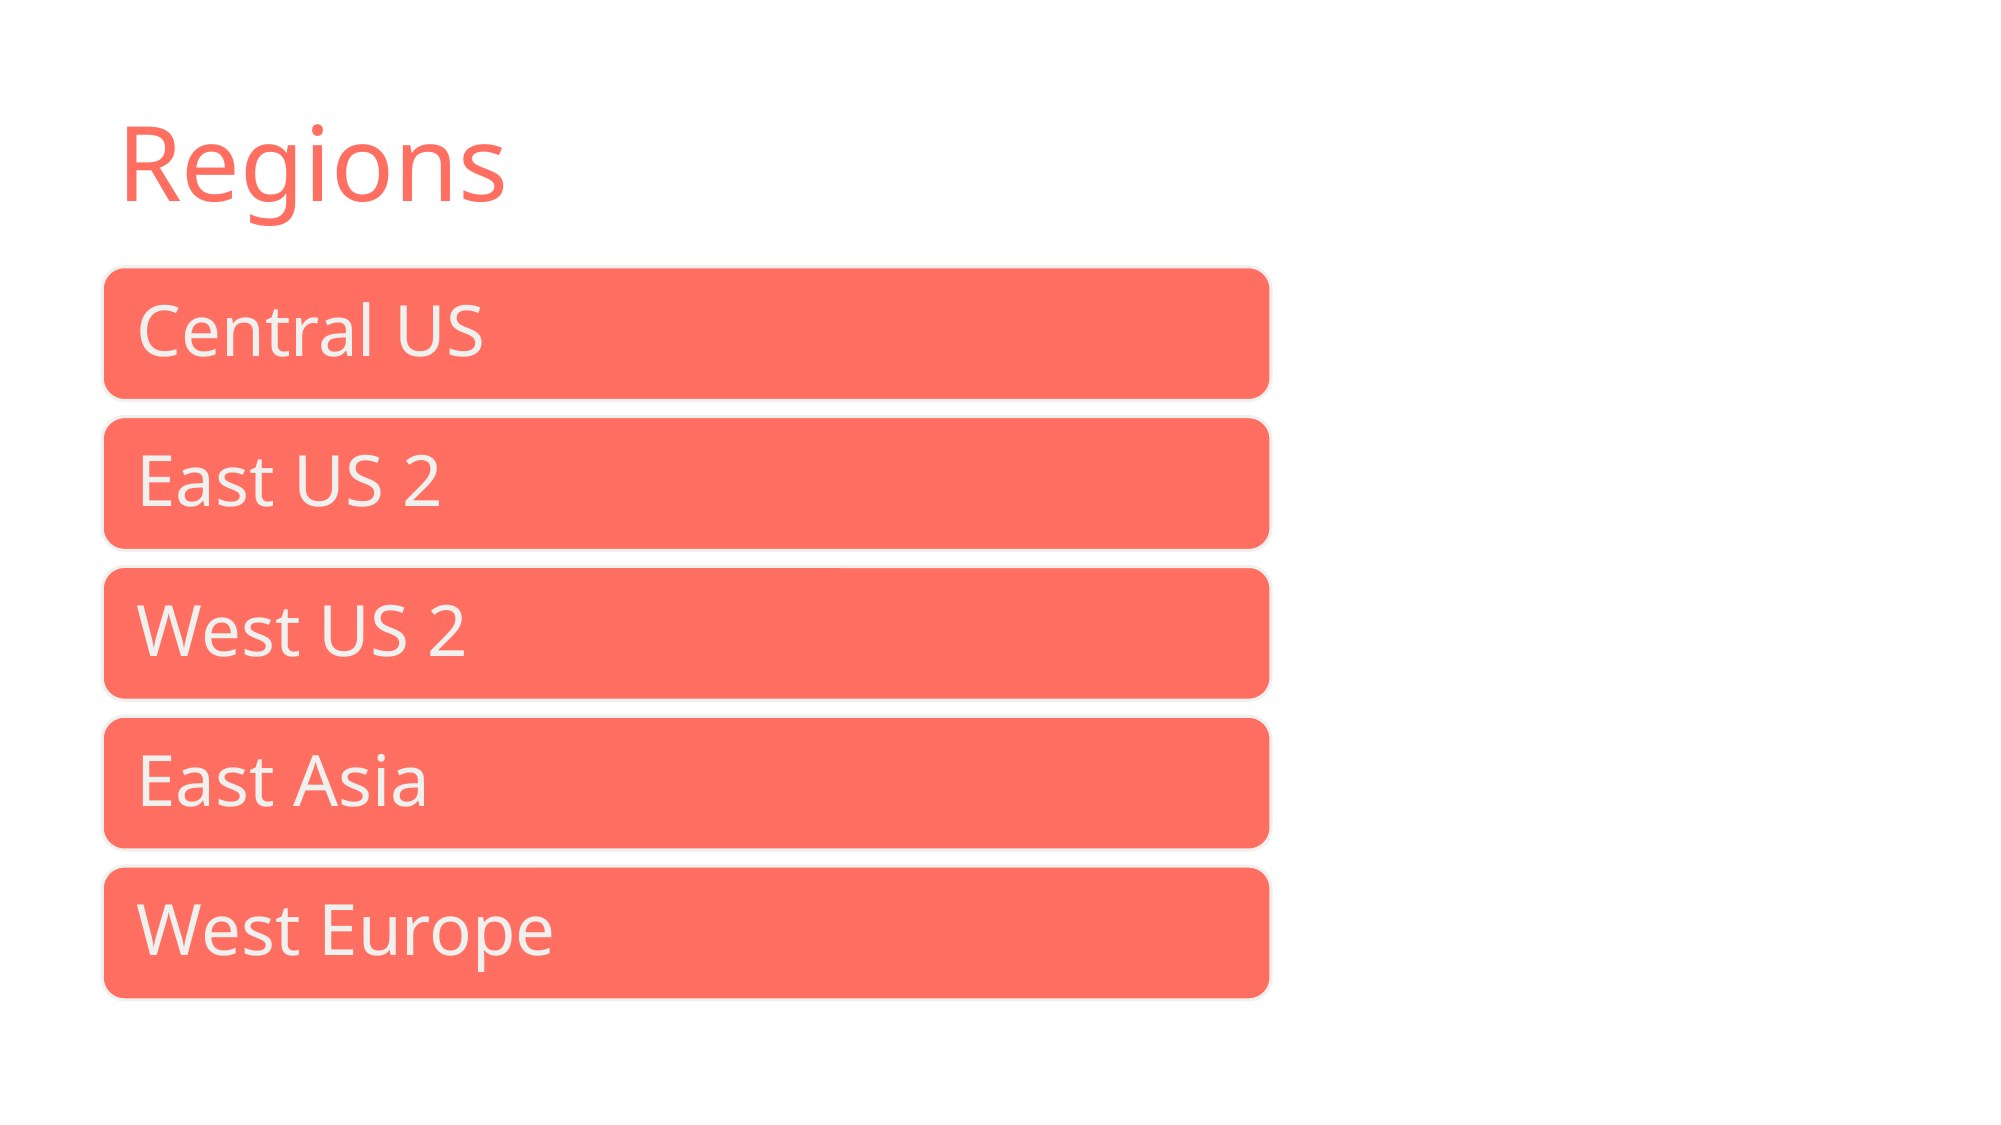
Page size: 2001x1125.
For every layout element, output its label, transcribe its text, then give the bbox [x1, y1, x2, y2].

title Regions [102, 119, 1898, 238]
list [102, 261, 1271, 1006]
